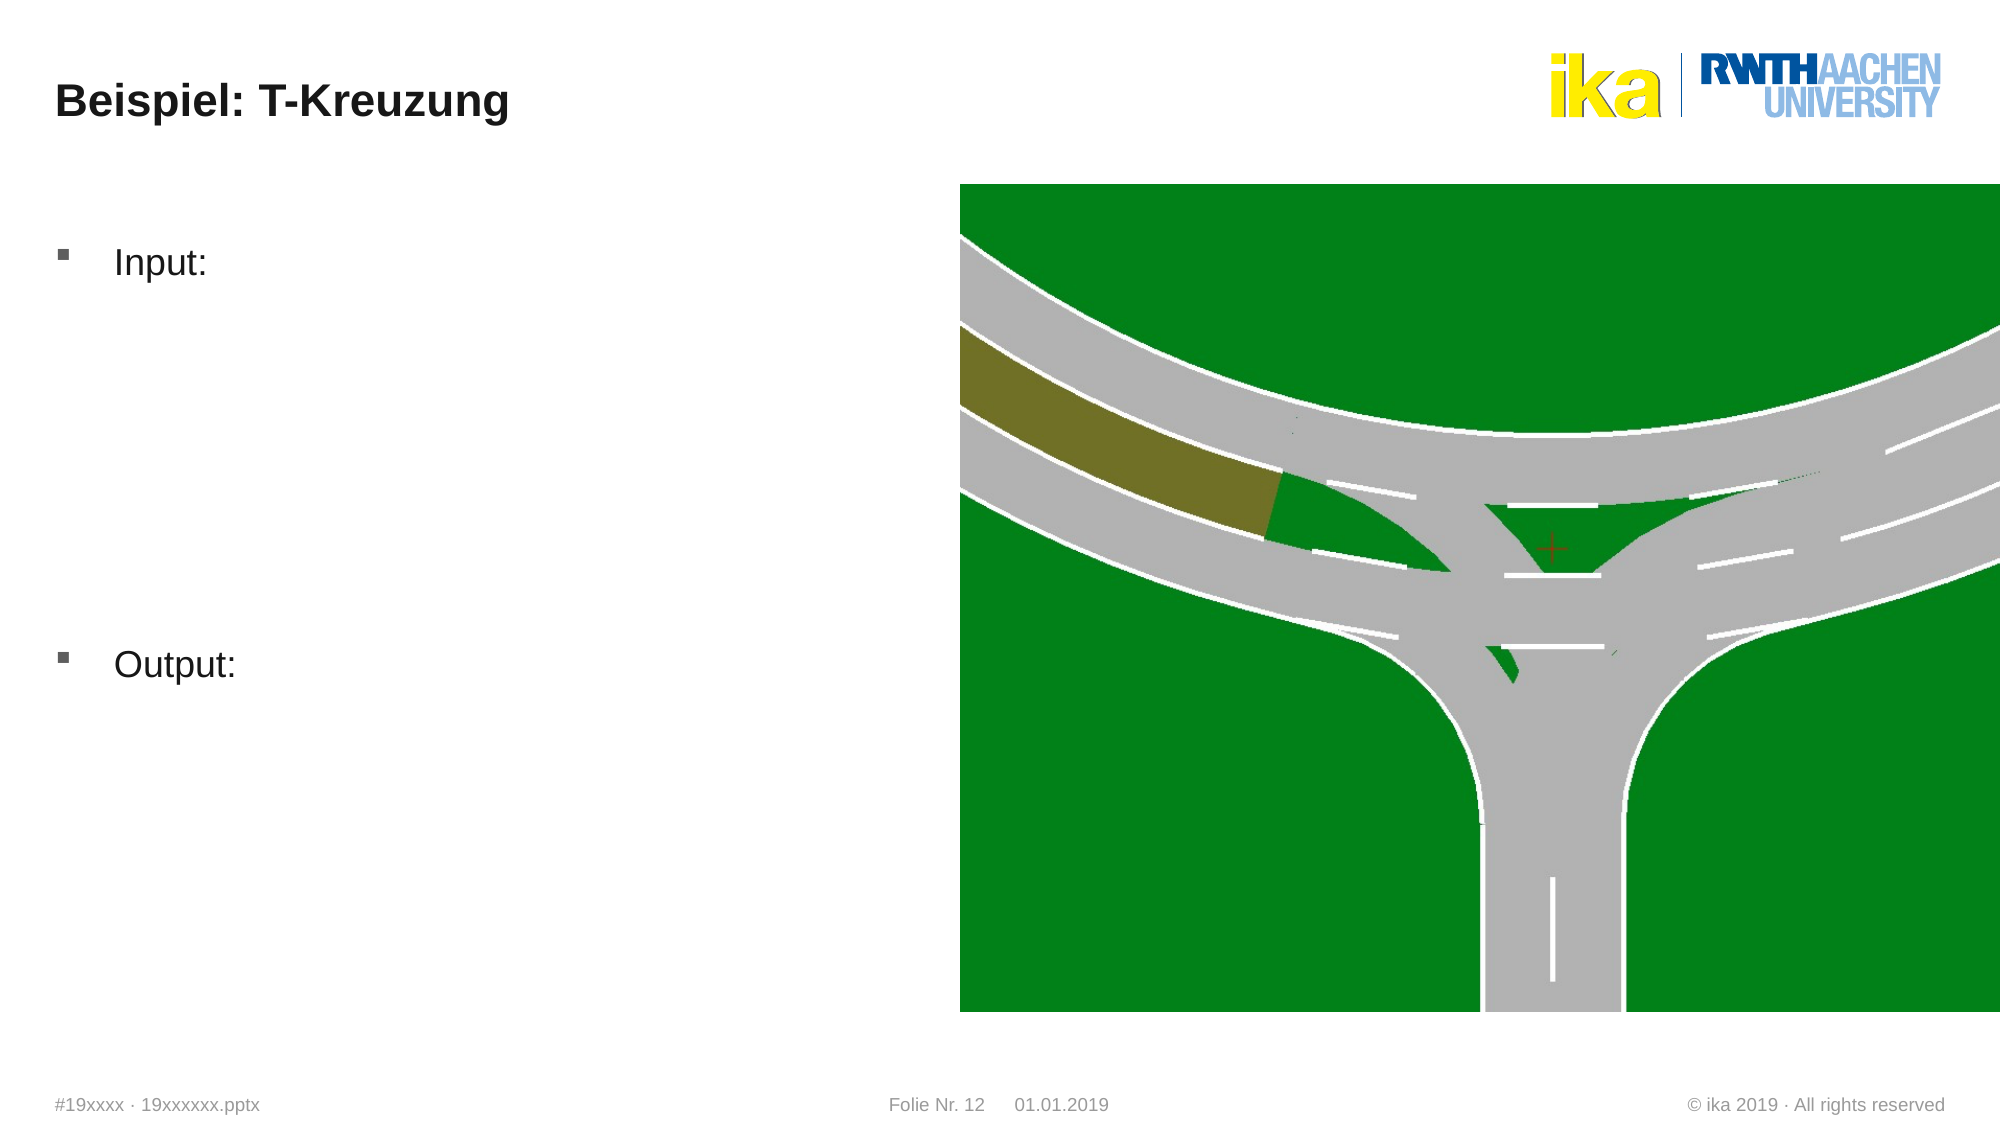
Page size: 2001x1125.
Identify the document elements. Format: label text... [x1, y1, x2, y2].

title Beispiel: T-Kreuzung [54, 31, 1496, 126]
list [959, 184, 2000, 1012]
list Input: Output: [54, 237, 961, 1083]
